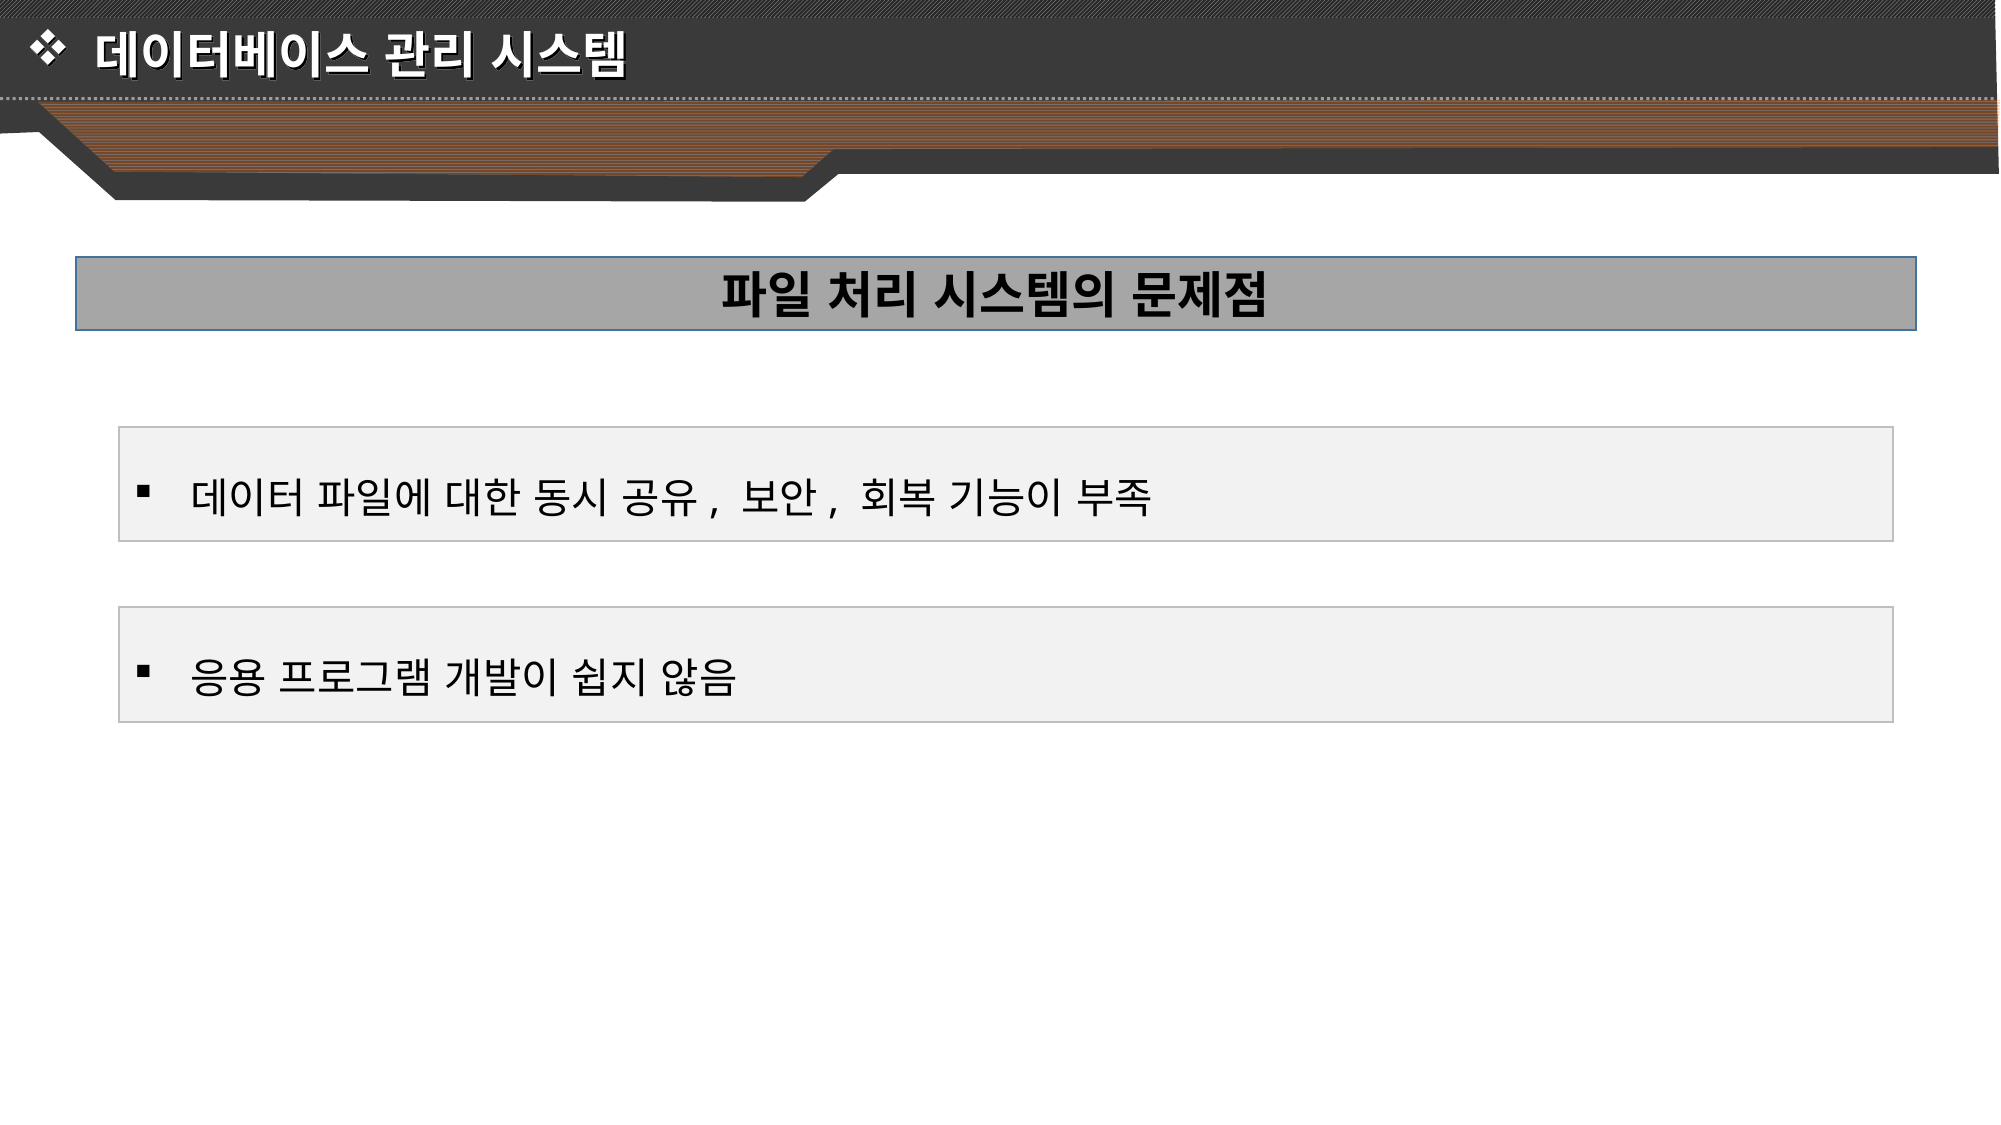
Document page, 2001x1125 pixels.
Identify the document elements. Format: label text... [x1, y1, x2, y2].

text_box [0, 98, 2000, 178]
text_box 데이터베이스 관리 시스템 [10, 15, 1000, 91]
text_box [0, 18, 1998, 98]
text_box 데이터 파일에 대한 동시 공유, 보안, 회복 기능이 부족 [118, 426, 1894, 542]
text_box 응용 프로그램 개발이 쉽지 않음 [118, 606, 1894, 723]
text_box [90, 178, 834, 202]
text_box 파일 처리 시스템의 문제점 [75, 256, 1917, 331]
text_box [0, 0, 1996, 18]
